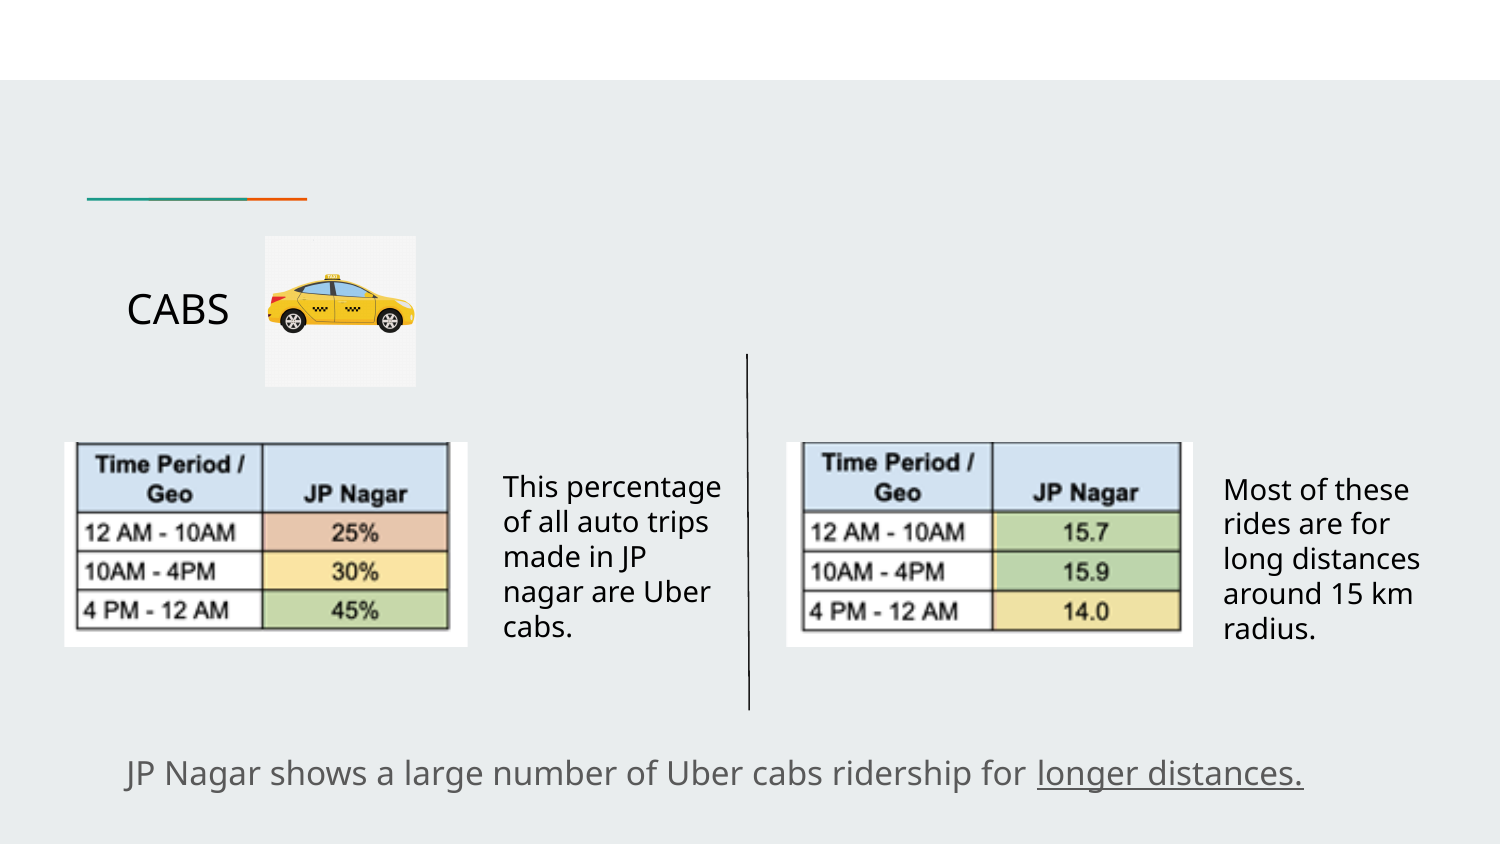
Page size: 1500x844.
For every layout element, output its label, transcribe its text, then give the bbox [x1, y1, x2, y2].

text_box CABS [111, 267, 260, 336]
picture [786, 442, 1194, 647]
picture [63, 442, 468, 647]
picture [265, 236, 416, 387]
subtitle JP Nagar shows a large number of Uber cabs ridership for longer distances. [111, 736, 1329, 805]
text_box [746, 353, 750, 711]
text_box This percentage of all auto trips made in JP nagar are Uber cabs. [487, 453, 739, 644]
text_box Most of these rides are for long distances around 15 km radius. [1208, 455, 1460, 647]
